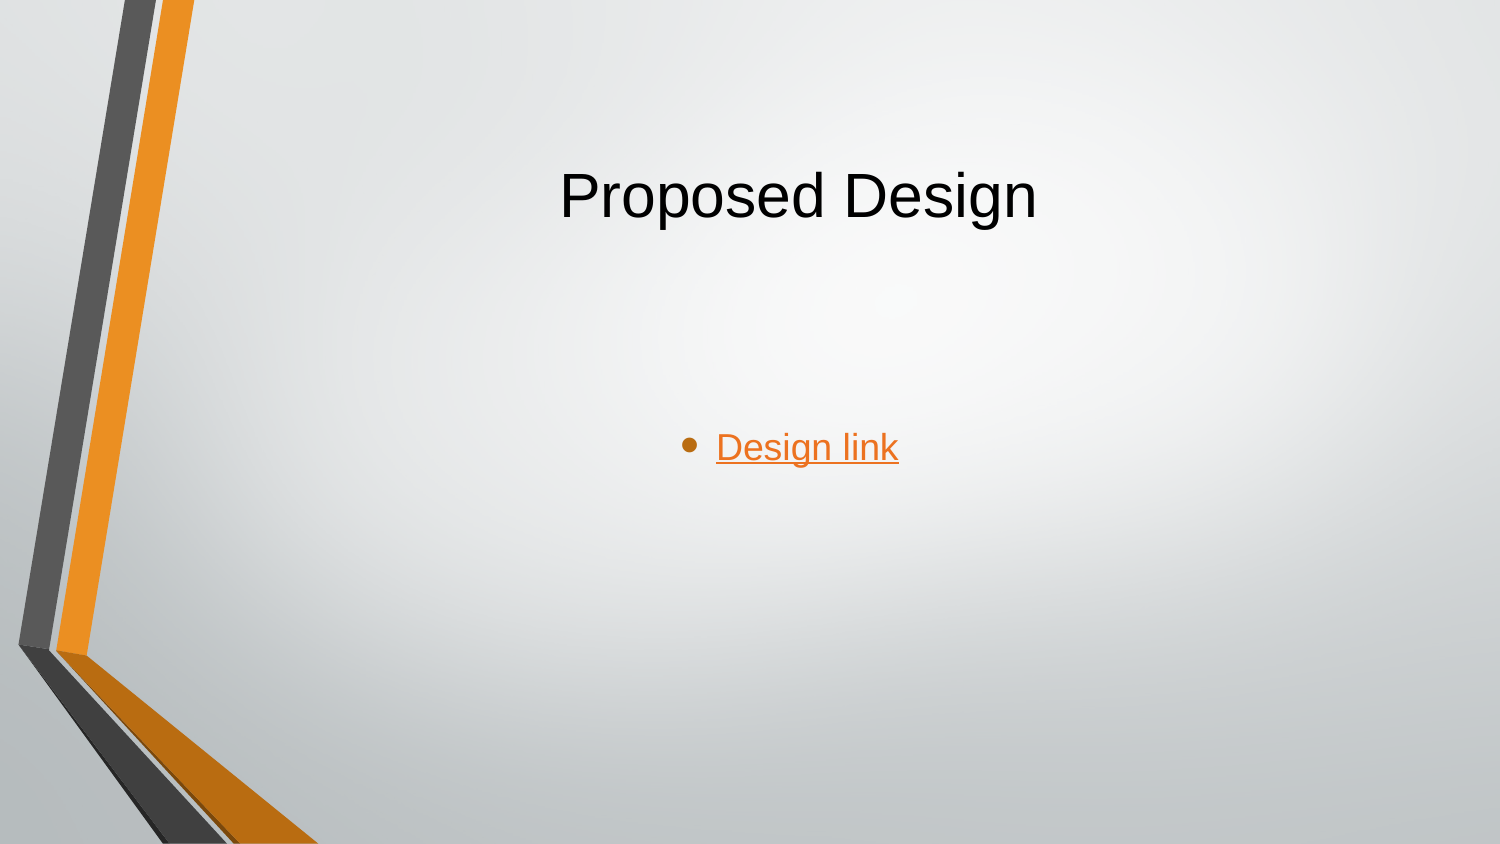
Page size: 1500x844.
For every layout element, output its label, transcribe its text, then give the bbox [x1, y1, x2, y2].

title Proposed Design [182, 84, 1416, 300]
list Design link [173, 253, 1407, 638]
